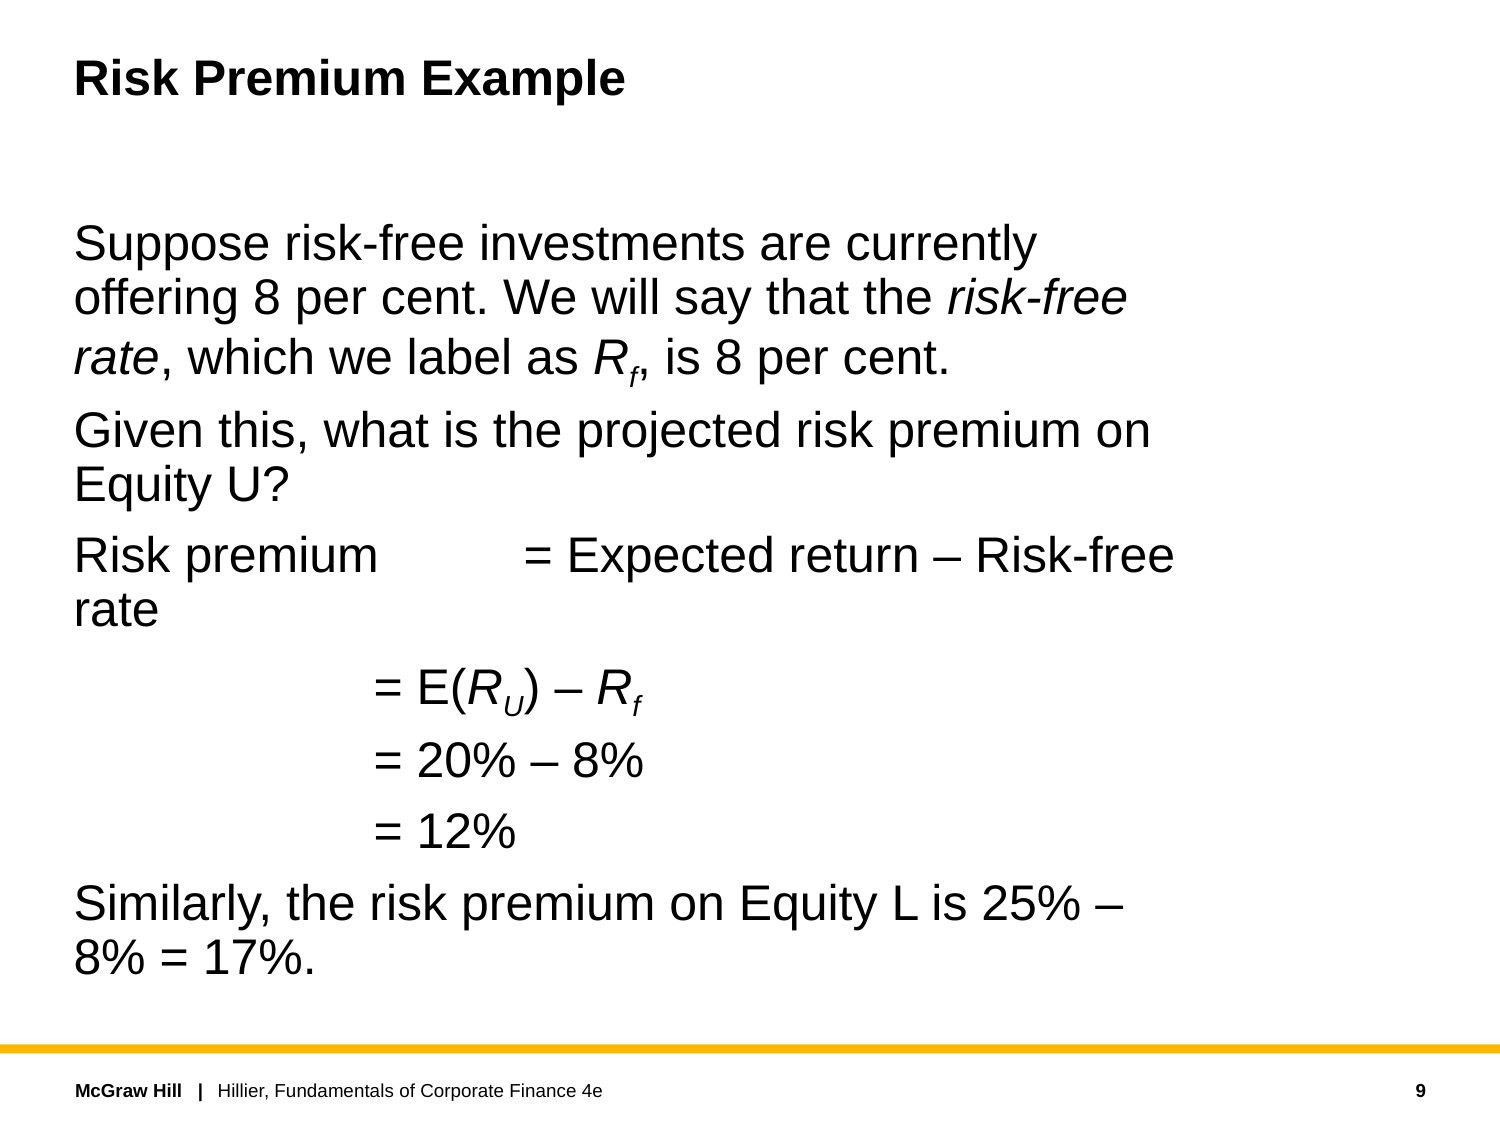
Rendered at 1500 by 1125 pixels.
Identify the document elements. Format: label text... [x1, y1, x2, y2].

list Suppose risk-free investments are currently offering 8 per cent. We will say that the risk-free rate, which we label as Rf, is 8 per cent. Given this, what is the projected risk premium on Equity U? Risk premium = Expected return – Risk-free rate = E(RU) – Rf = 20% – 8% = 12% Similarly, the risk premium on Equity L is 25% – 8% = 17%. [58, 210, 1203, 983]
title Risk Premium Example [58, 45, 1203, 180]
footer Hillier, Fundamentals of Corporate Finance 4e [202, 1071, 1103, 1109]
slide_number 9 [1283, 1071, 1442, 1109]
